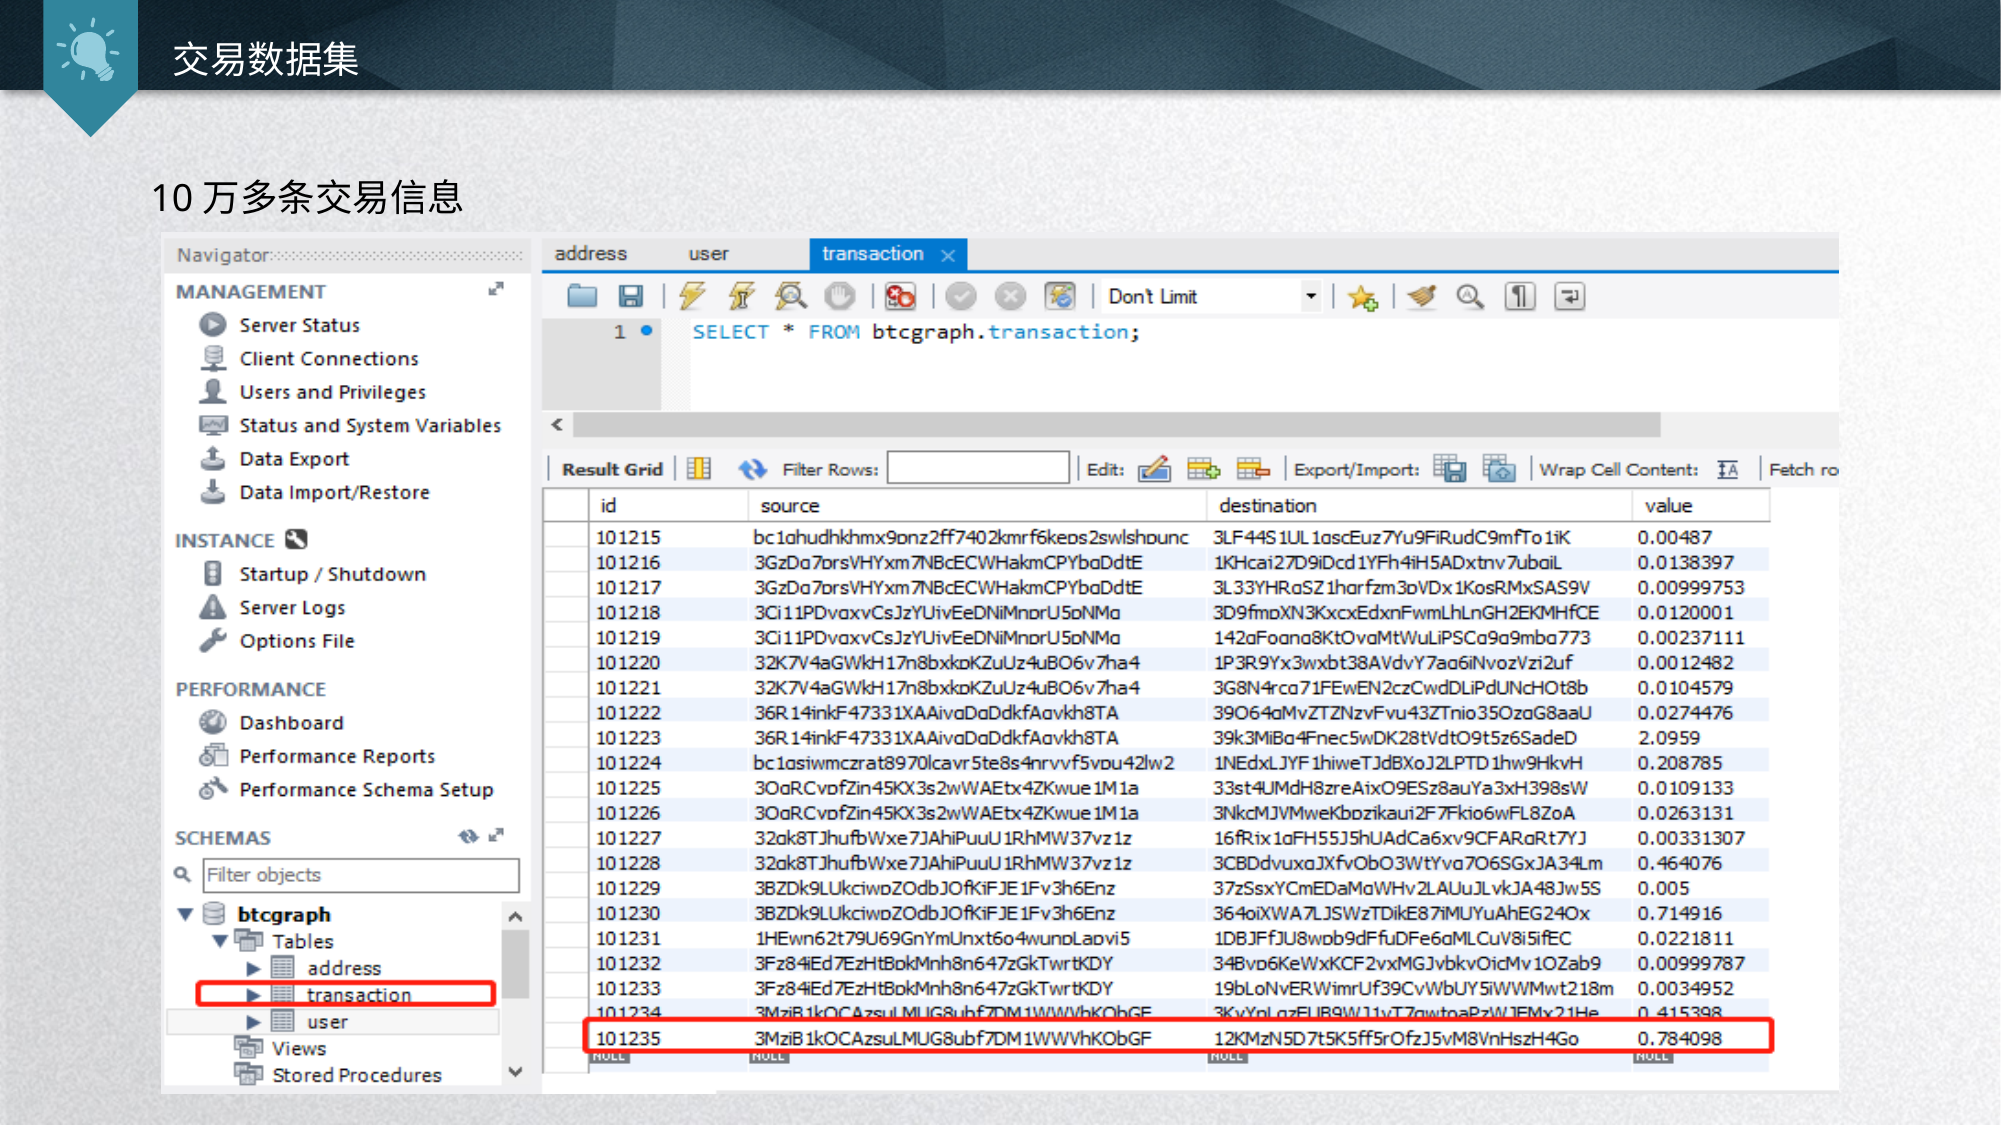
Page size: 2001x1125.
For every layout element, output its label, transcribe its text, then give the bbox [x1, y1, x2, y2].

picture [0, 92, 2001, 1125]
text_box [0, 0, 41, 92]
text_box [140, 0, 2001, 92]
text_box 交易数据集 [161, 30, 469, 88]
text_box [43, 0, 139, 138]
text_box 10万多条交易信息 [135, 166, 480, 227]
